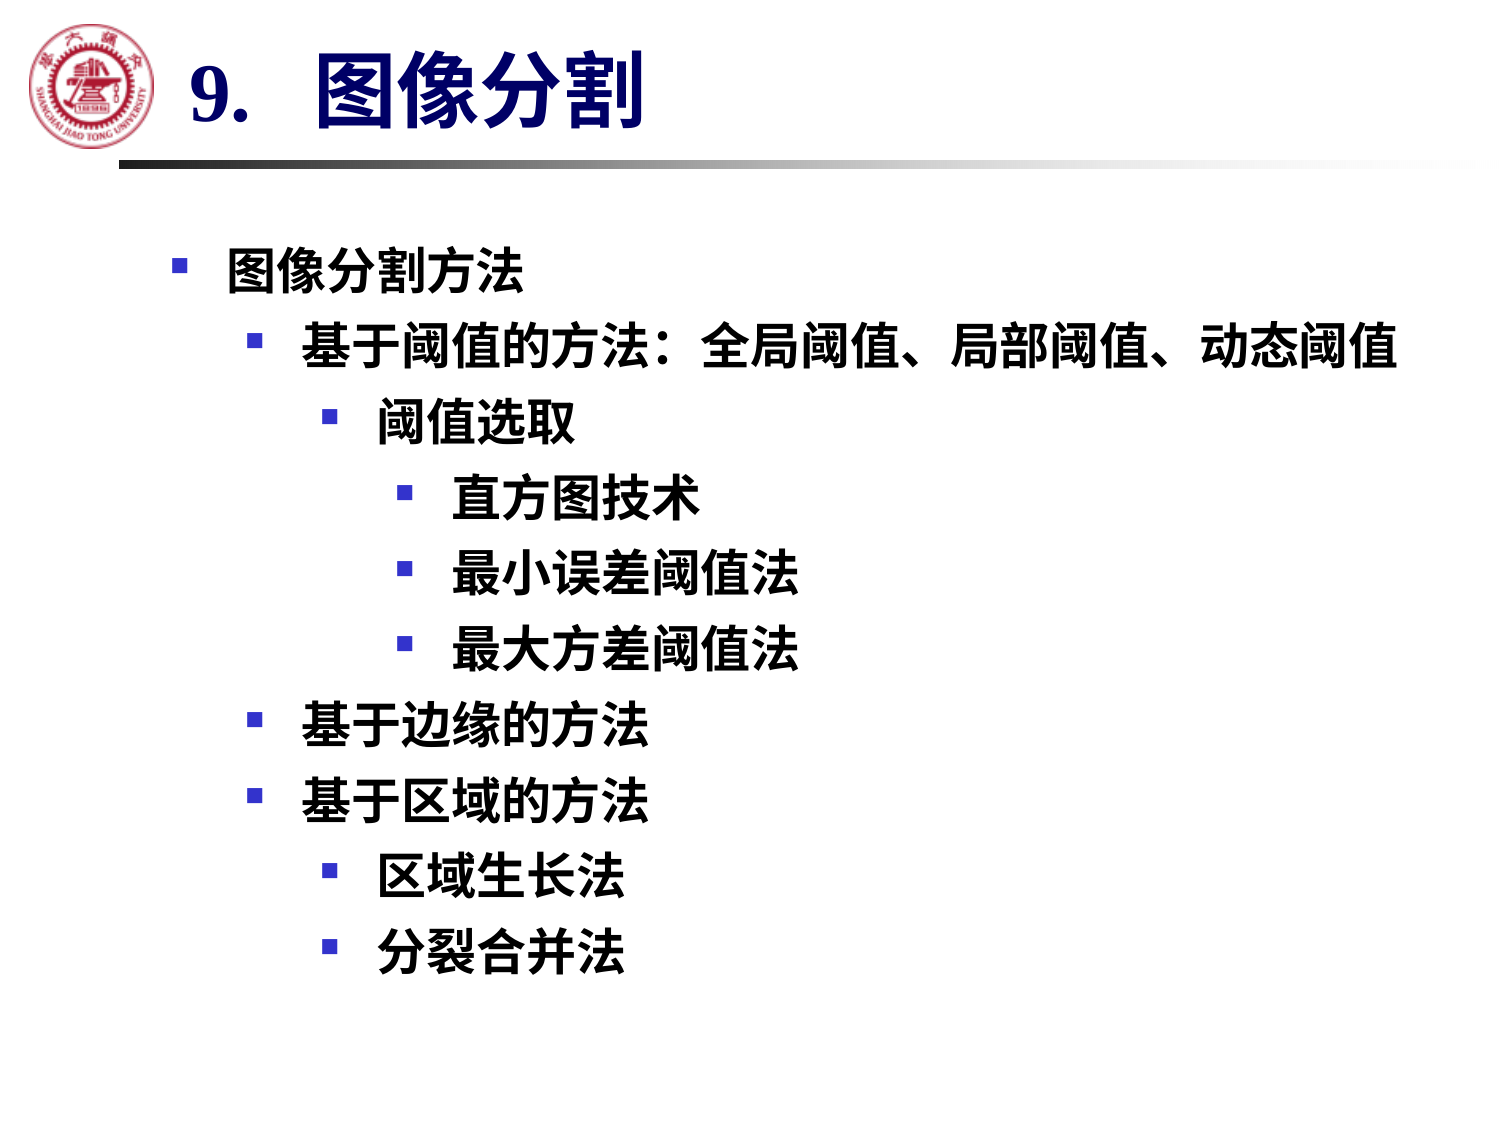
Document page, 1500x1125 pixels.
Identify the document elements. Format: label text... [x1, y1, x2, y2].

picture [29, 24, 154, 149]
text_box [119, 30, 1500, 169]
text_box 图像分割方法 基于阈值的方法：全局阈值、局部阈值、动态阈值 阈值选取 直方图技术 最小误差阈值法 最大方差阈值法 基于边缘的方法 基于区域的方法 区域生长法 分裂合并法 [153, 231, 1422, 988]
